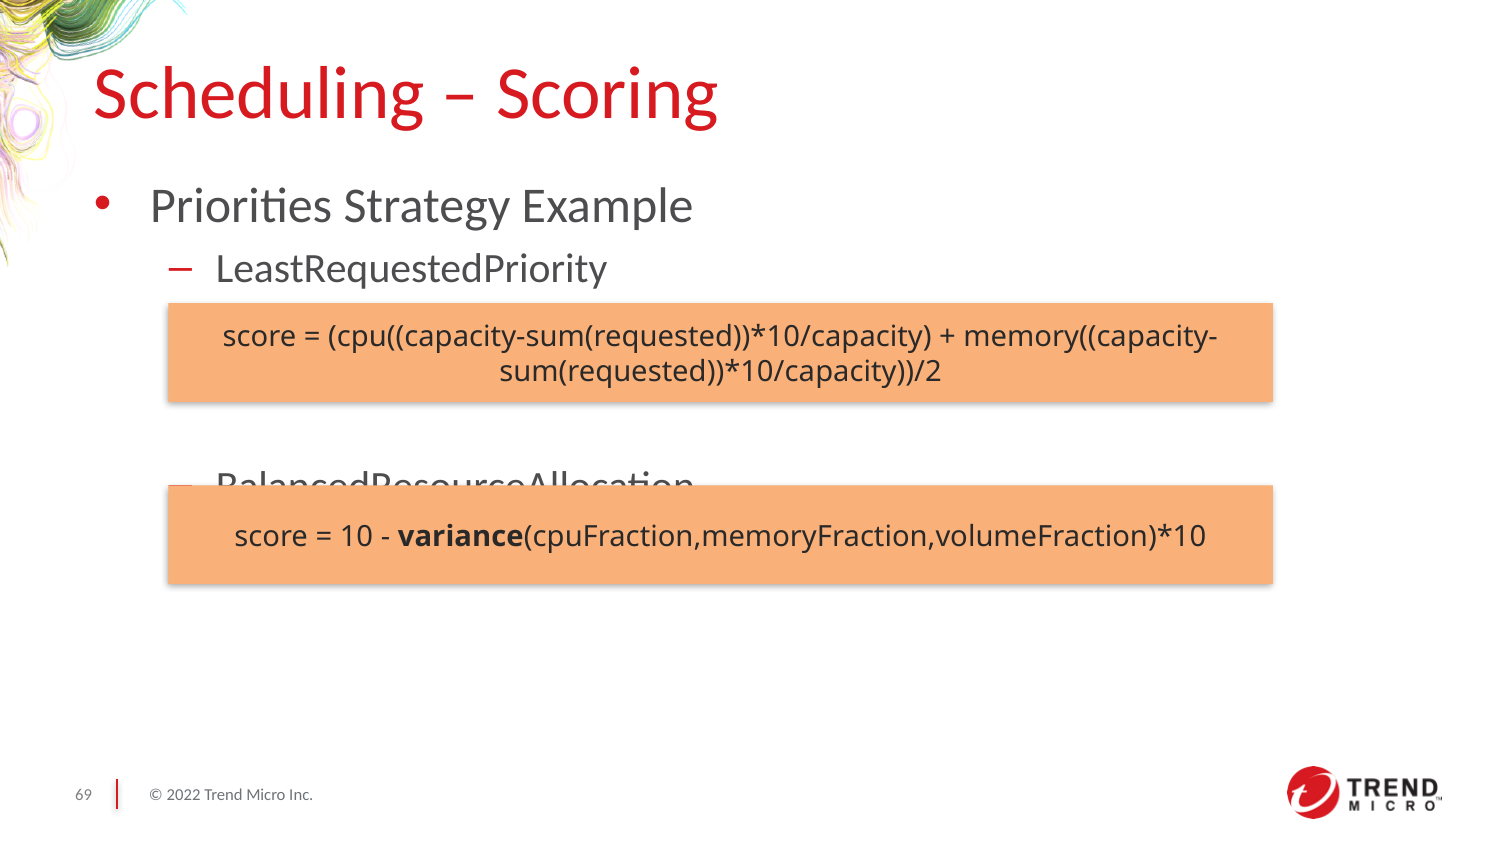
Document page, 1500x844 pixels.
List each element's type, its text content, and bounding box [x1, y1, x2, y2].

text_box score = (cpu((capacity-sum(requested))*10/capacity) + memory((capacity-sum(requested))*10/capacity))/2 [168, 302, 1274, 403]
title Scheduling – Scoring [94, 61, 1407, 149]
text_box score = 10 - variance(cpuFraction,memoryFraction,volumeFraction)*10 [168, 485, 1274, 585]
list Priorities Strategy Example LeastRequestedPriority BalancedResourceAllocation [94, 165, 1407, 767]
picture [0, 0, 1500, 844]
